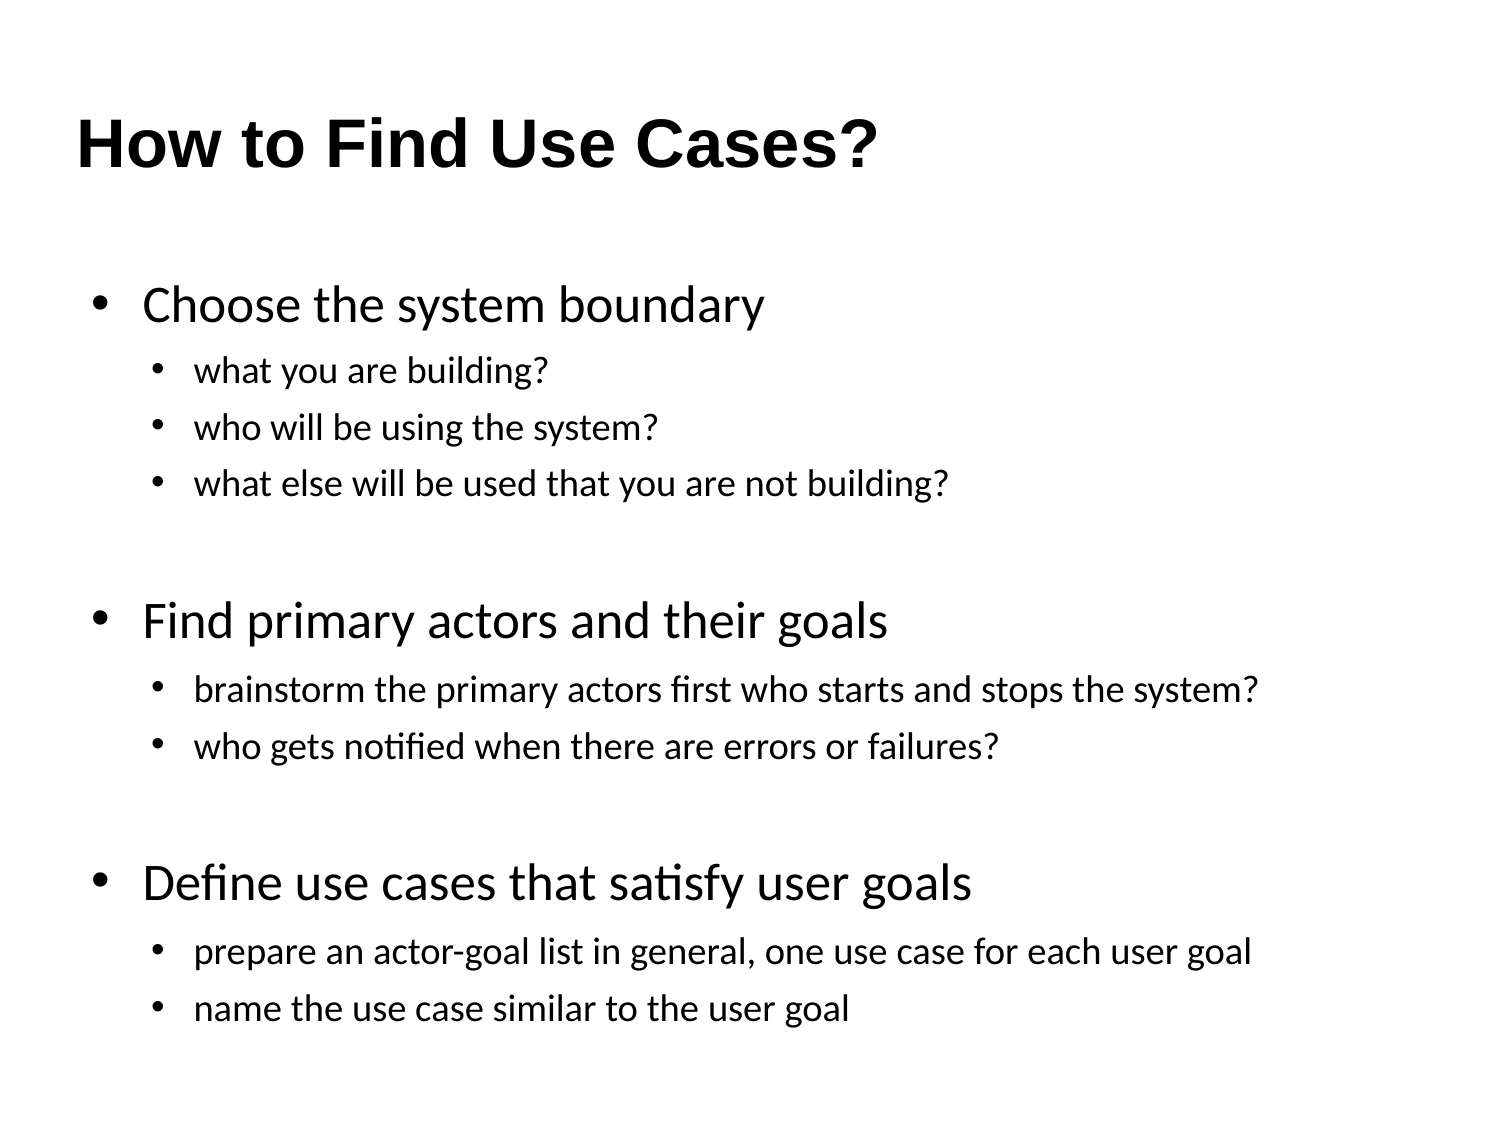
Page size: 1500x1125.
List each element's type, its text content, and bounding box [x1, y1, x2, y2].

list Choose the system boundary what you are building? who will be using the system? what else will be used that you are not building? Find primary actors and their goals brainstorm the primary actors first who starts and stops the system? who gets notified when there are errors or failures? Define use cases that satisfy user goals prepare an actor-goal list in general, one use case for each user goal name the use case similar to the user goal [75, 262, 1425, 1038]
title How to Find Use Cases? [75, 43, 1425, 234]
